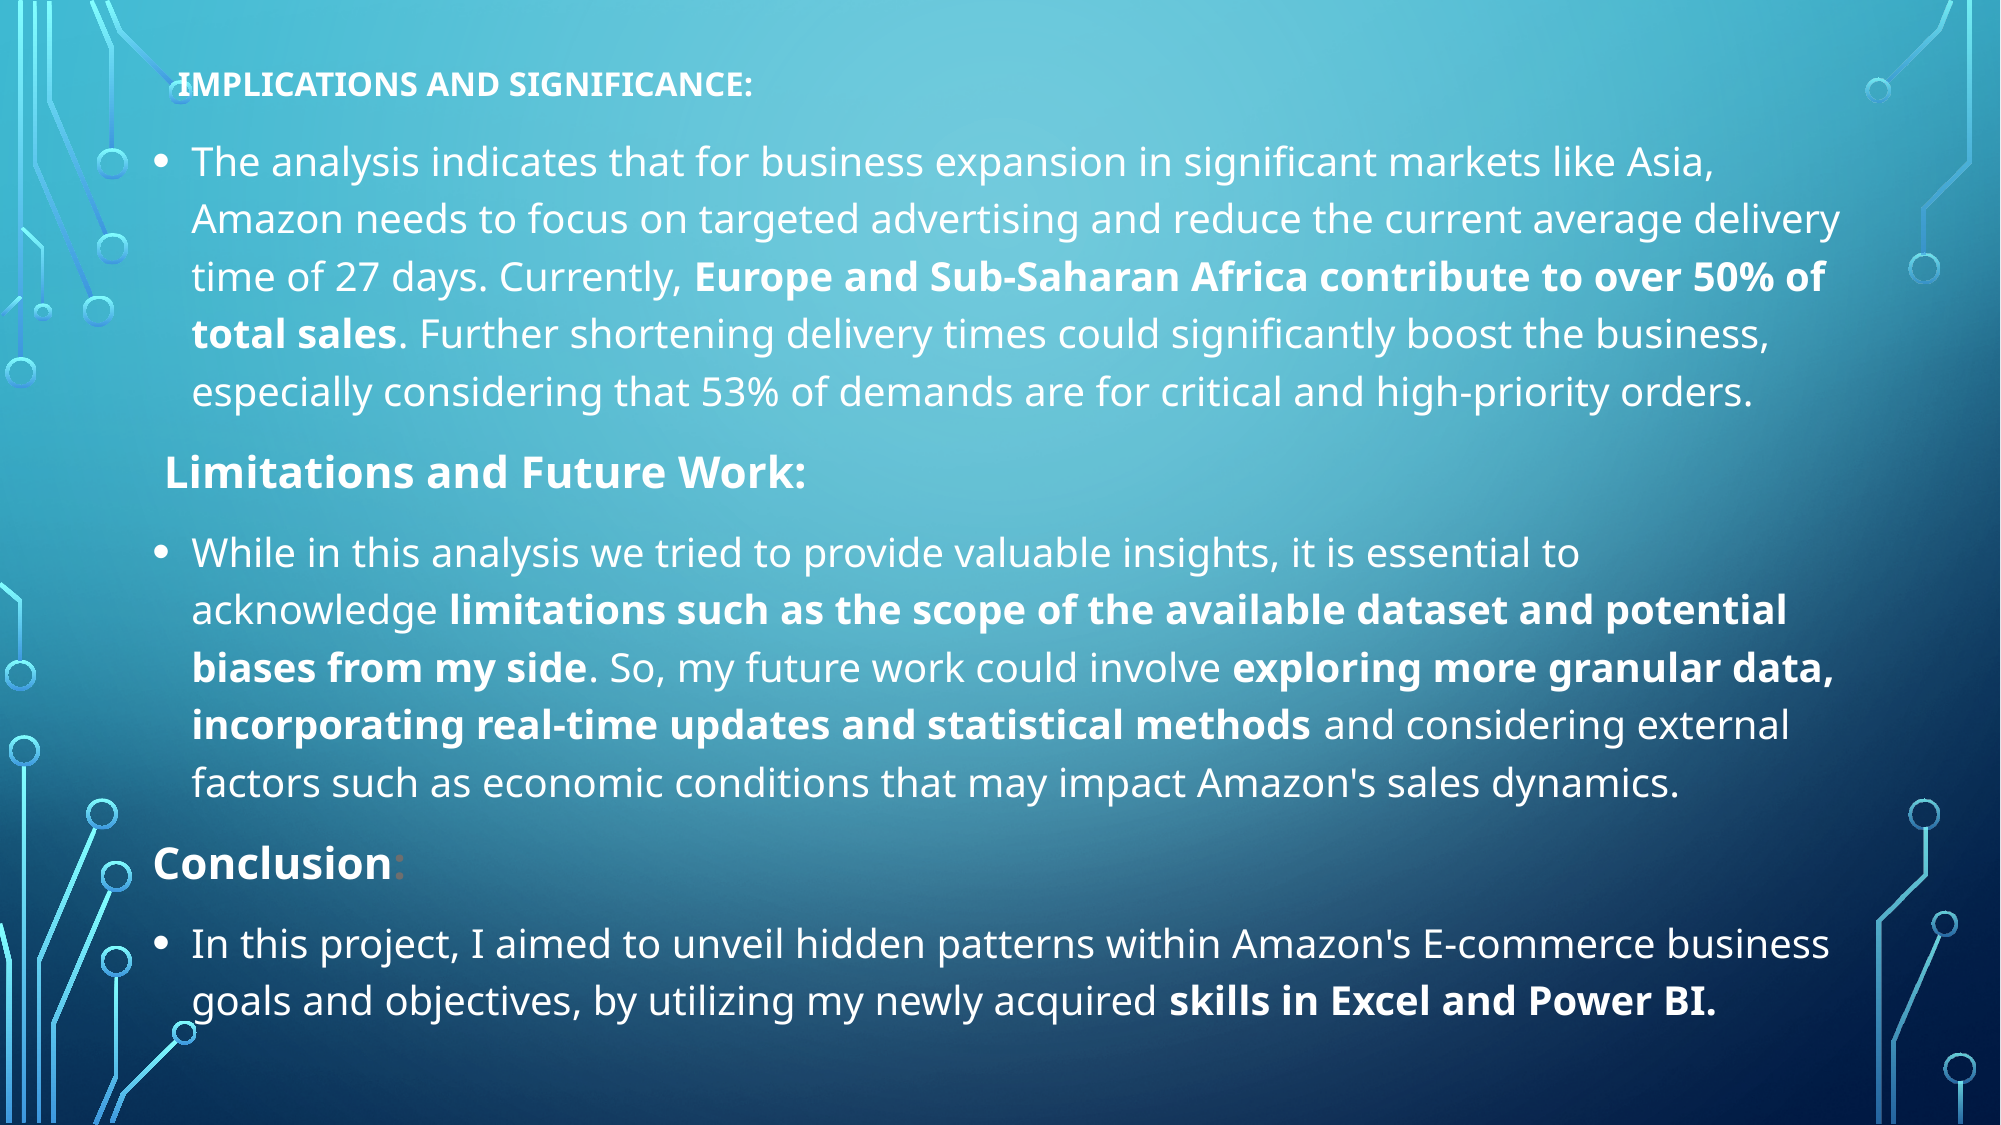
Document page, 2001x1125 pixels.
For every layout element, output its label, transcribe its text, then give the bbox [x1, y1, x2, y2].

list The analysis indicates that for business expansion in significant markets like Asia, Amazon needs to focus on targeted advertising and reduce the current average delivery time of 27 days. Currently, Europe and Sub-Saharan Africa contribute to over 50% of total sales. Further shortening delivery times could significantly boost the business, especially considering that 53% of demands are for critical and high-priority orders. Limitations and Future Work: While in this analysis we tried to provide valuable insights, it is essential to acknowledge limitations such as the scope of the available dataset and potential biases from my side. So, my future work could involve exploring more granular data, incorporating real-time updates and statistical methods and considering external factors such as economic conditions that may impact Amazon's sales dynamics. Conclusion: In this project, I aimed to unveil hidden patterns within Amazon's E-commerce business goals and objectives, by utilizing my newly acquired skills in Excel and Power BI. [137, 118, 1863, 1045]
title Implications and Significance: [162, 59, 952, 118]
